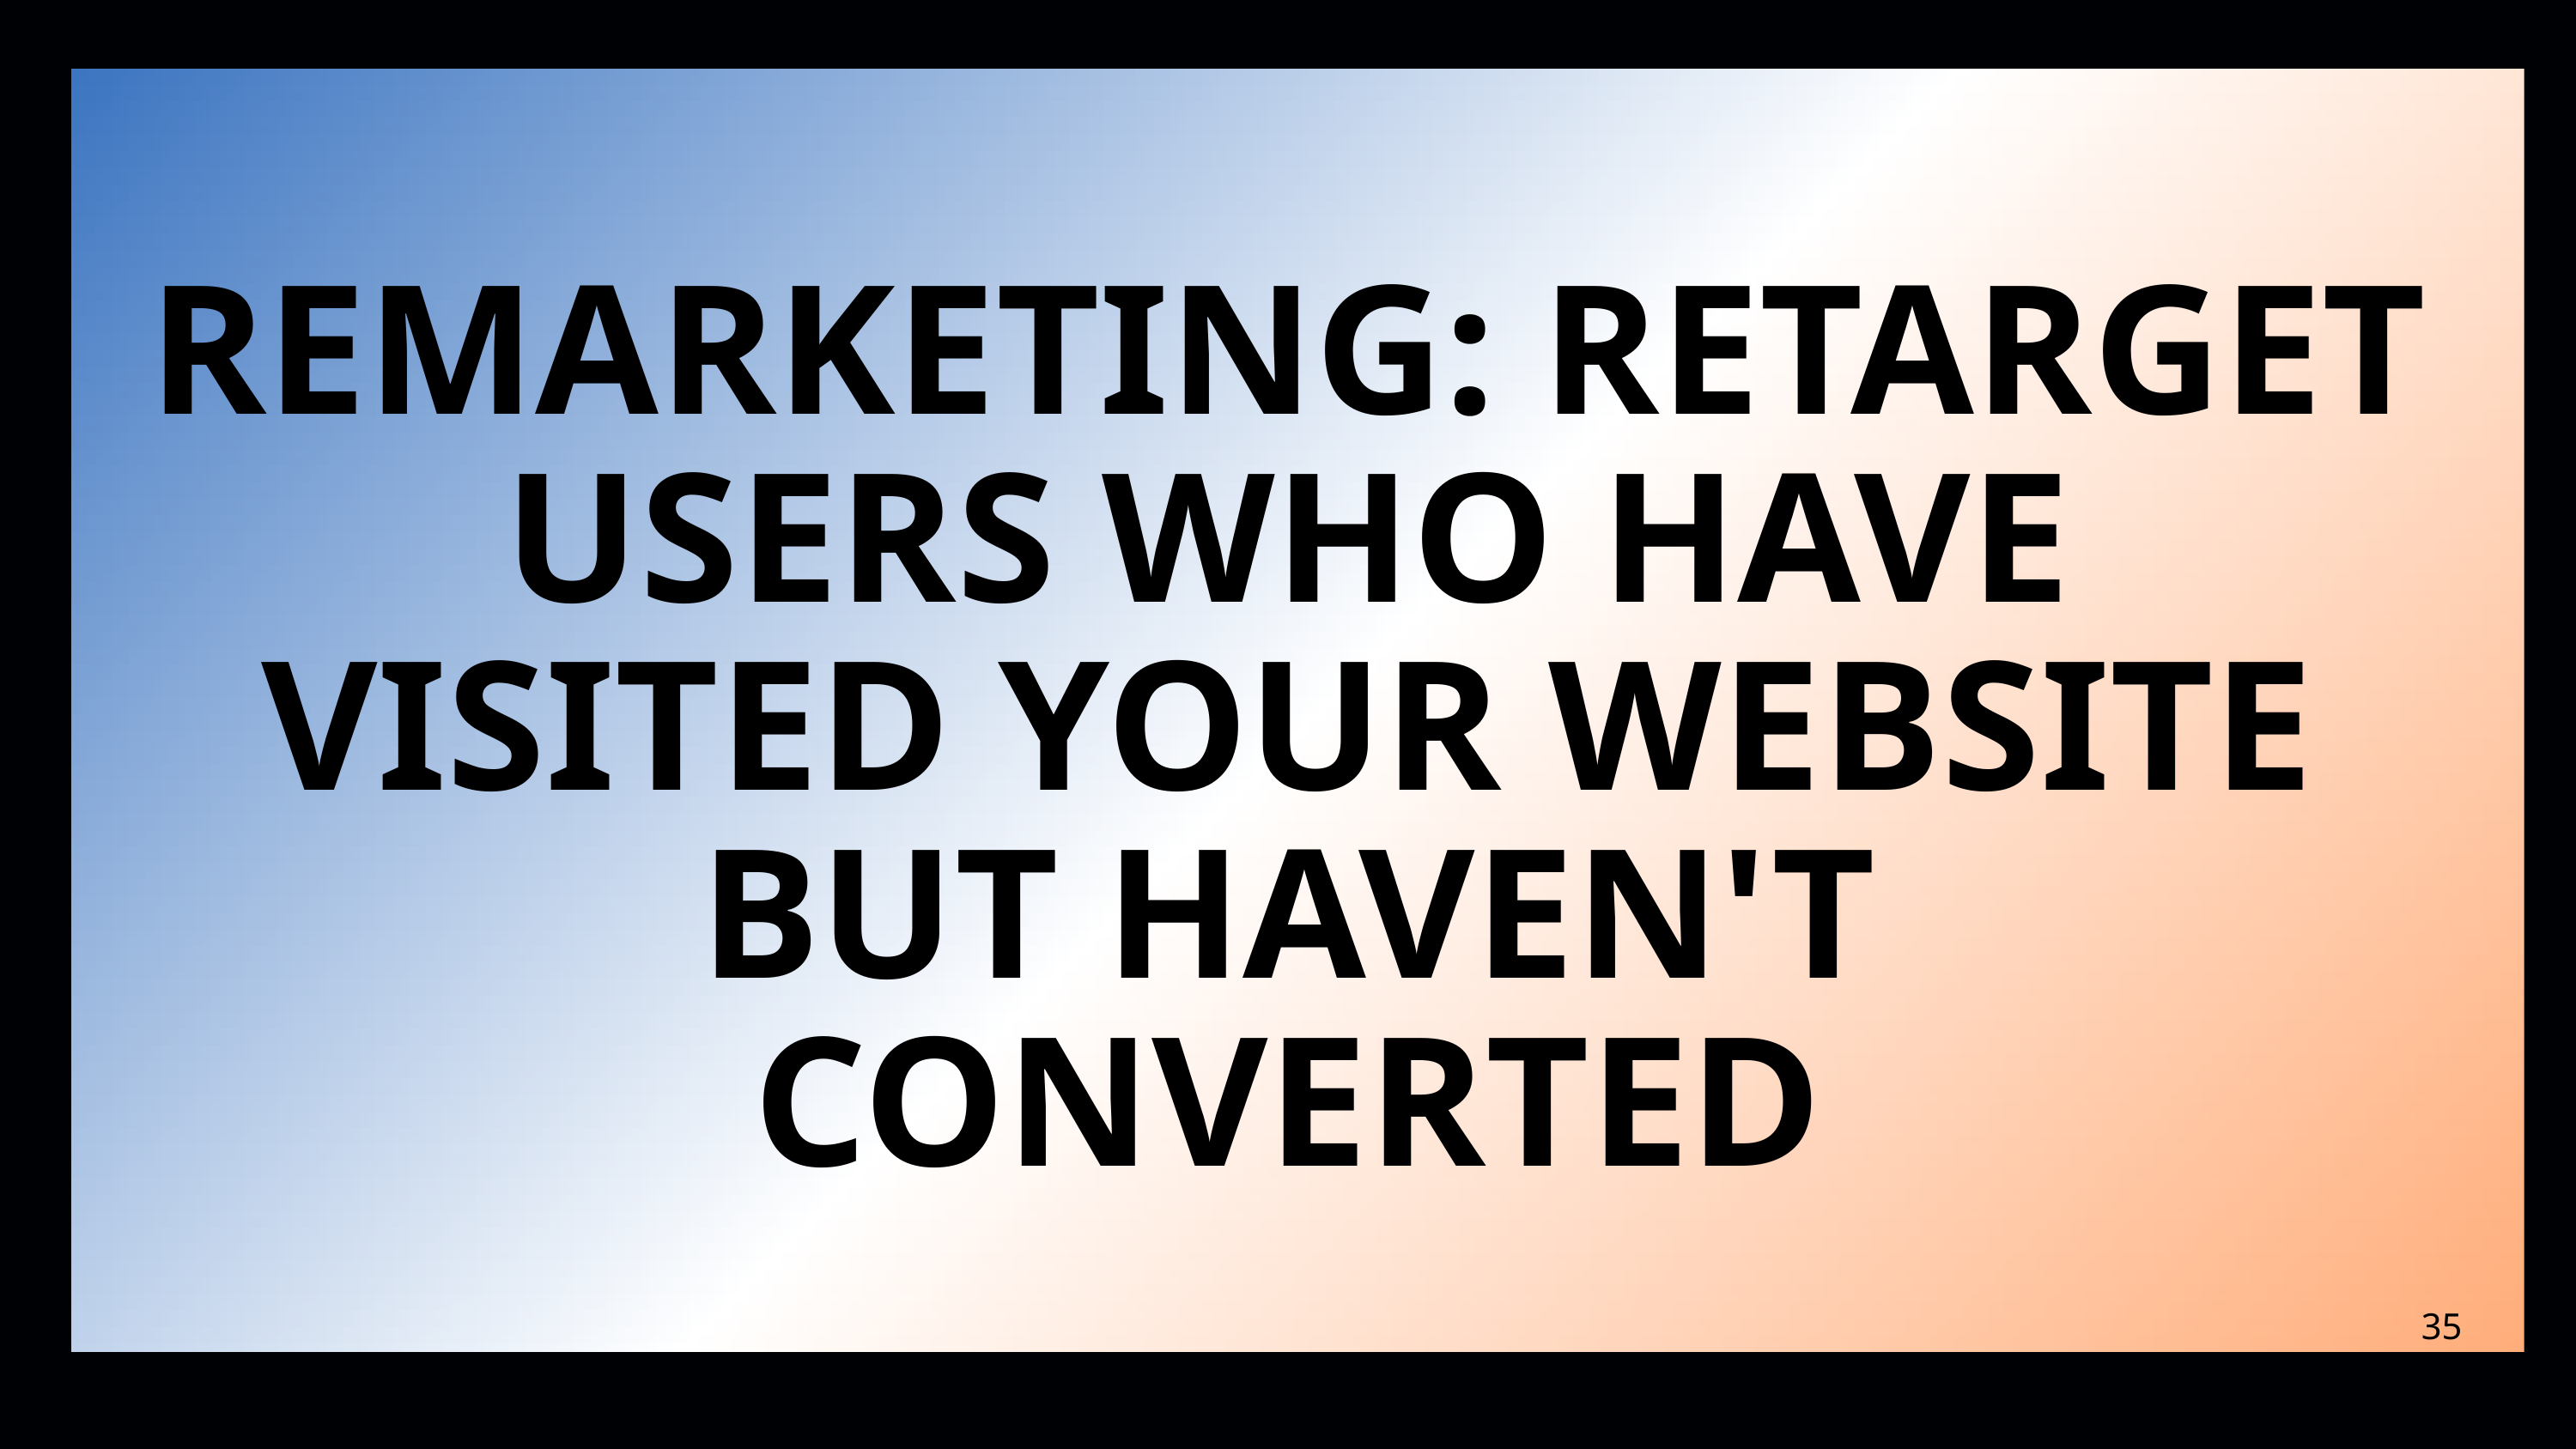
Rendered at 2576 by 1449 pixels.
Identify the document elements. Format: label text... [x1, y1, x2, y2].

text_box [71, 69, 2524, 1352]
text_box 35 [2421, 1296, 2463, 1348]
text_box REMARKETING: RETARGET USERS WHO HAVE VISITED YOUR WEBSITE BUT HAVEN'T CONVERTED [144, 261, 2432, 1202]
